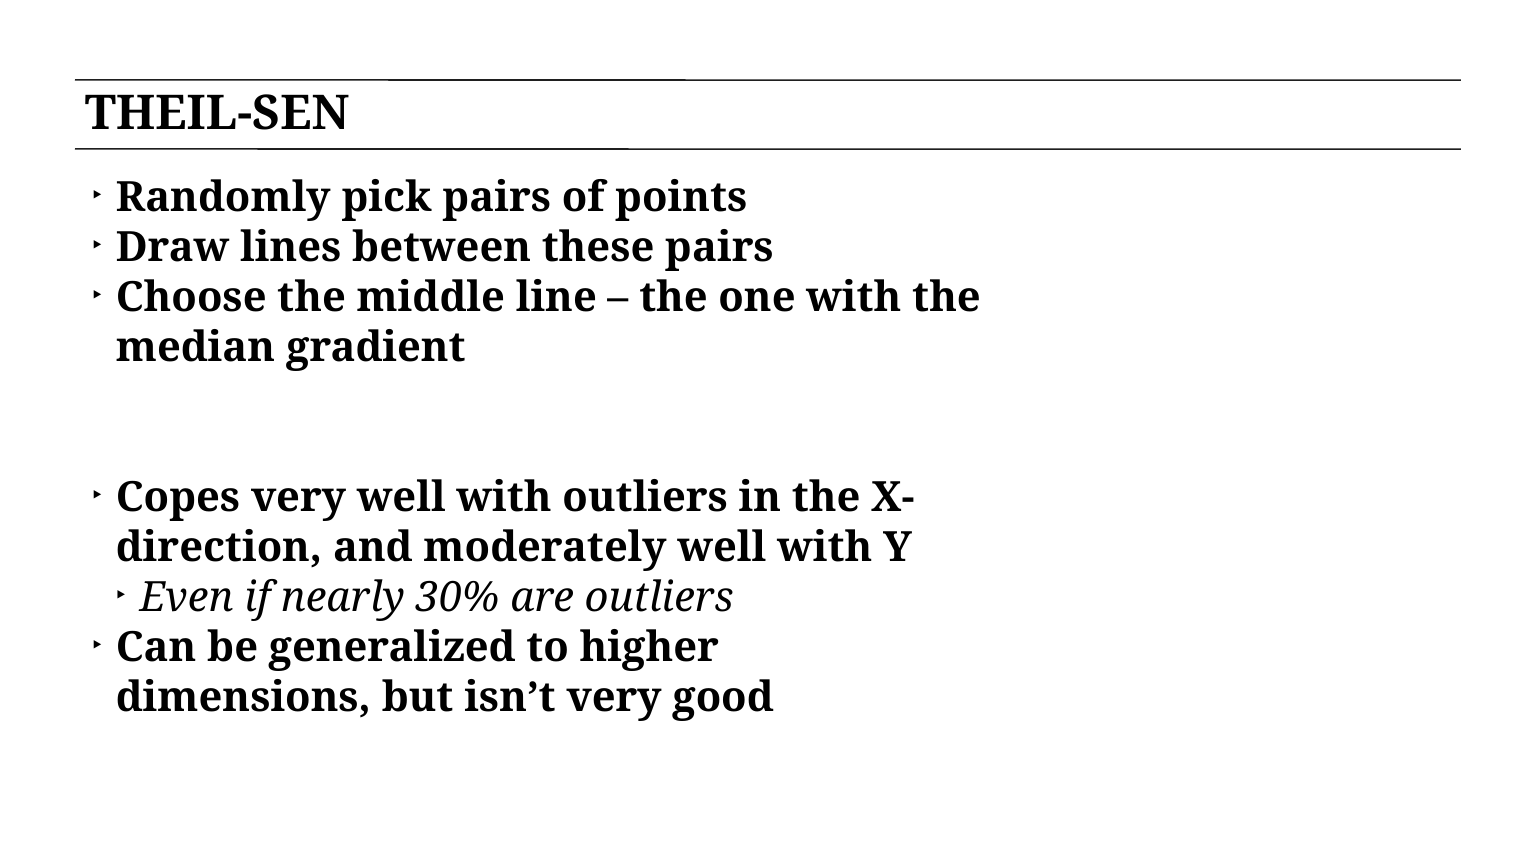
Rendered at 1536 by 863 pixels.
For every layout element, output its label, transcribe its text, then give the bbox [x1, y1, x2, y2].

title THEIL-SEN [76, 82, 1369, 251]
list Randomly pick pairs of points Draw lines between these pairs Choose the middle line – the one with the median gradient Copes very well with outliers in the X-direction, and moderately well with Y Even if nearly 30% are outliers Can be generalized to higher dimensions, but isn’t very good [76, 160, 992, 823]
